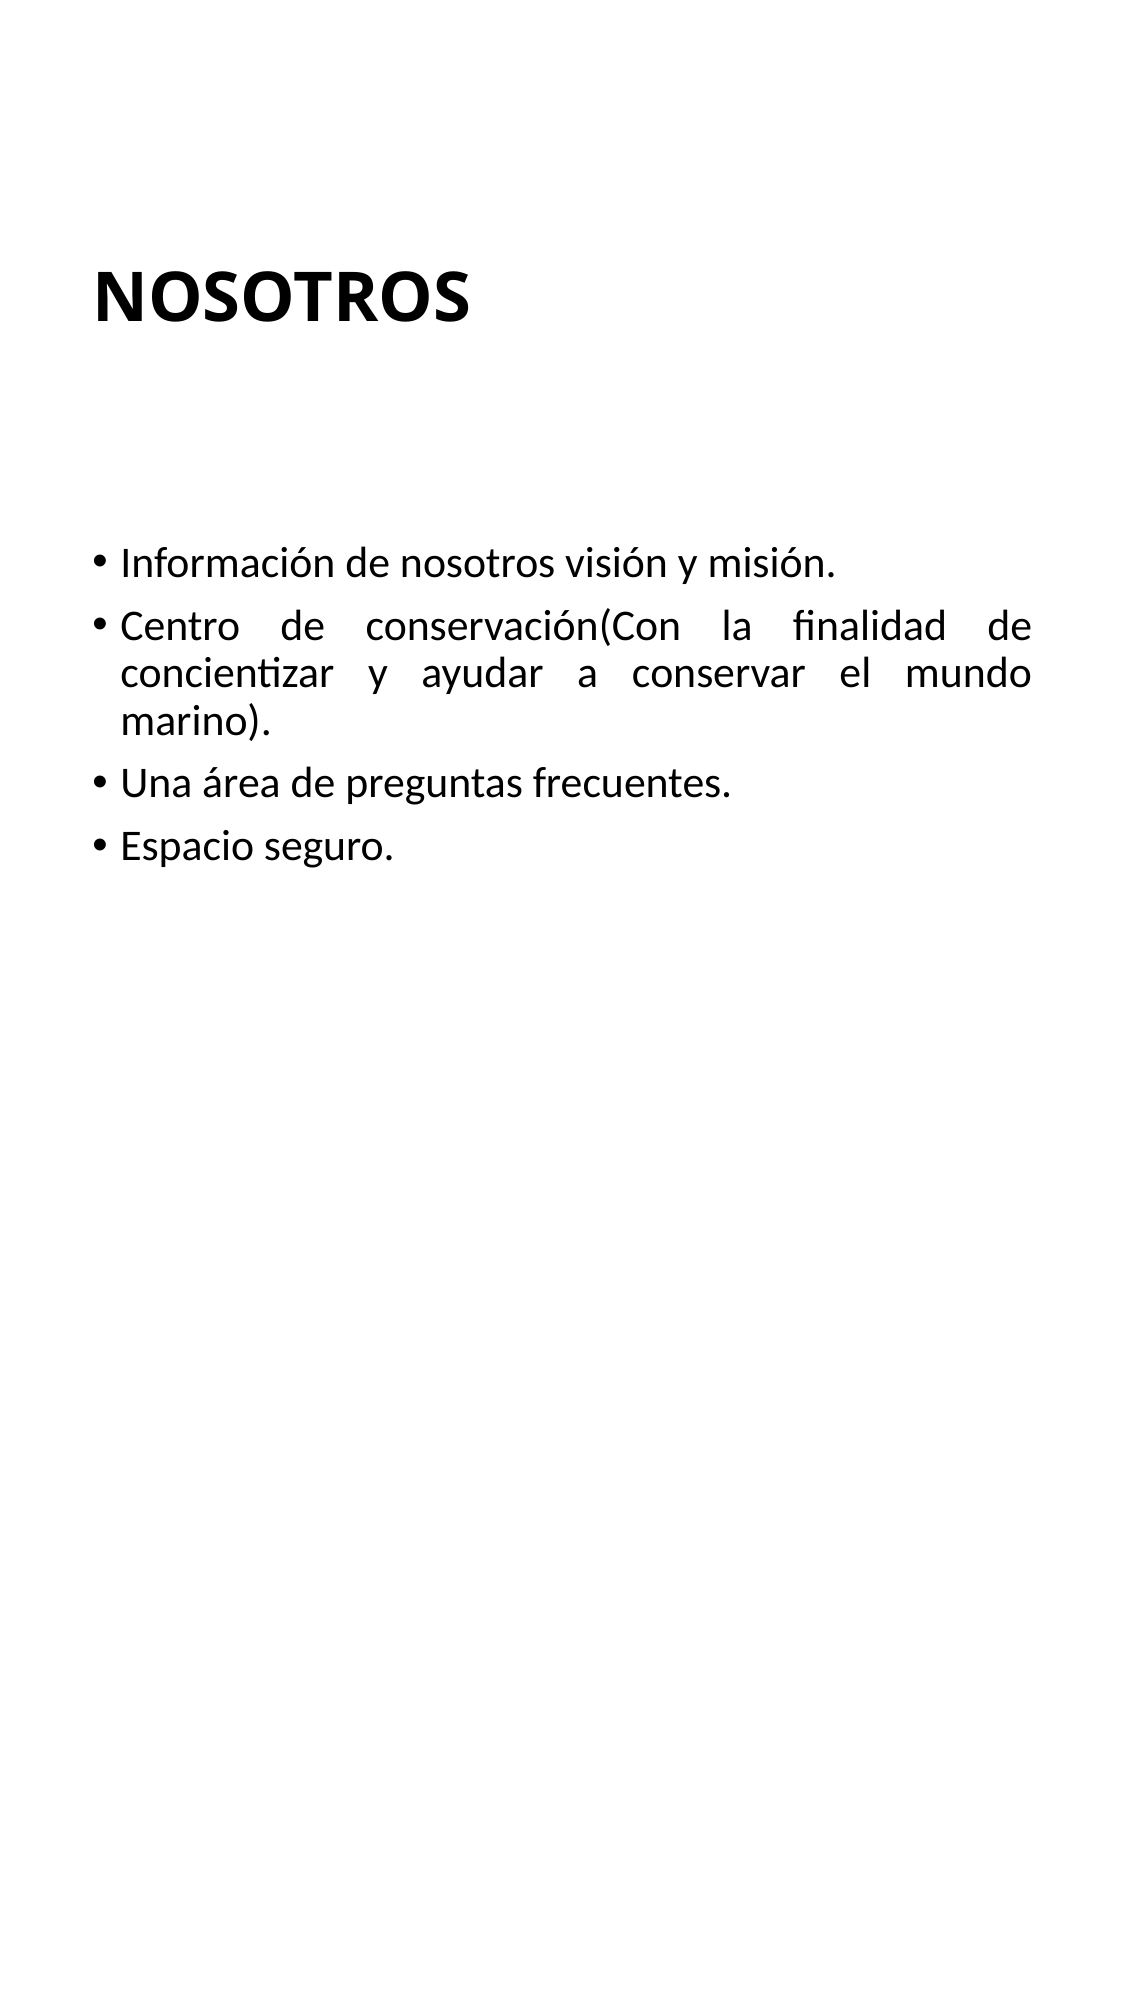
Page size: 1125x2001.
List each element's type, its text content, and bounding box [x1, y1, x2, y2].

list Información de nosotros visión y misión. Centro de conservación(Con la finalidad de concientizar y ayudar a conservar el mundo marino). Una área de preguntas frecuentes. Espacio seguro. [77, 532, 1048, 1802]
title NOSOTROS [77, 106, 1048, 493]
